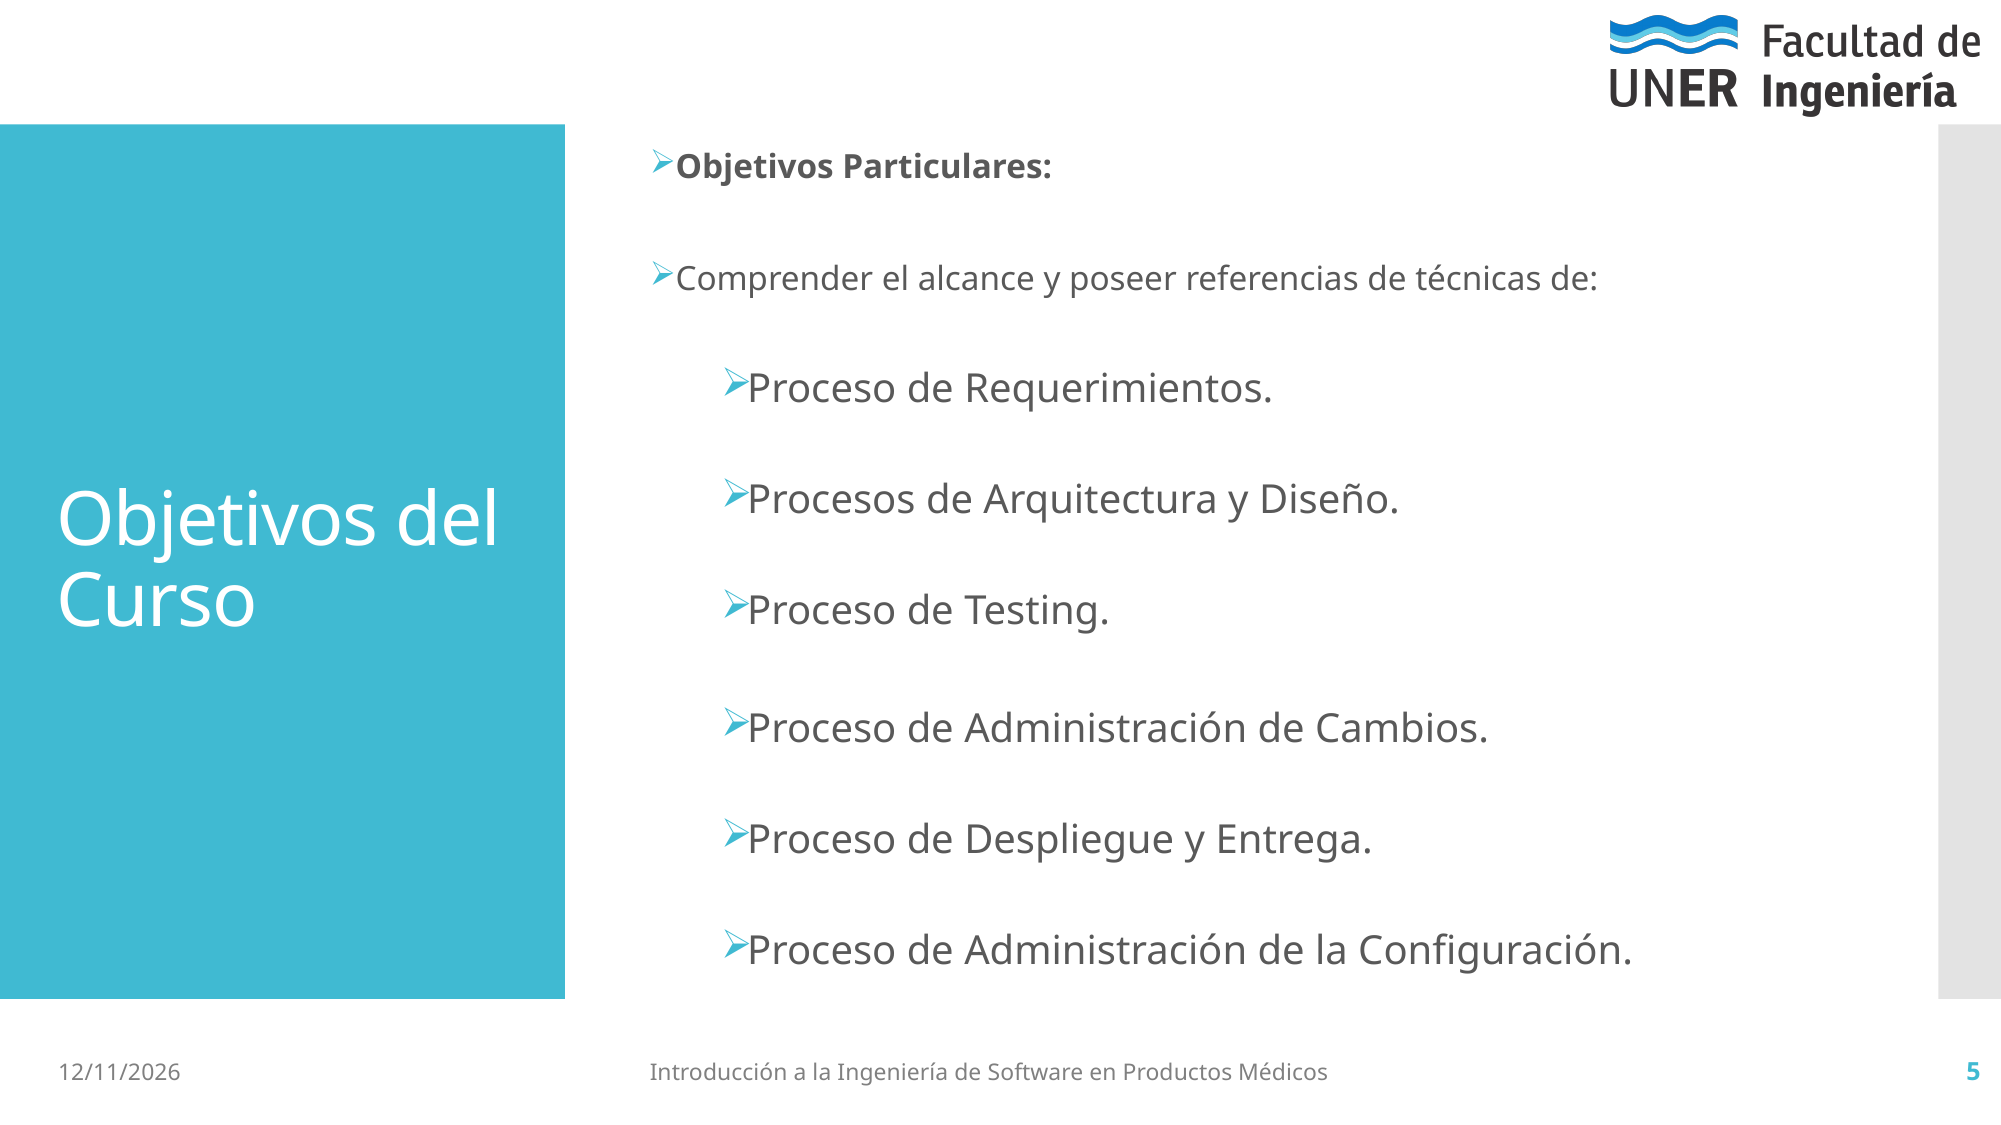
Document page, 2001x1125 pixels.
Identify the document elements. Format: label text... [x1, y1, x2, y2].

list Objetivos Particulares: Comprender el alcance y poseer referencias de técnicas de: Proceso de Requerimientos. Procesos de Arquitectura y Diseño. Proceso de Testing. Proceso de Administración de Cambios. Proceso de Despliegue y Entrega. Proceso de Administración de la Configuración. [634, 141, 1835, 982]
footer Introducción a la Ingeniería de Software en Productos Médicos [634, 1042, 1605, 1103]
slide_number 5 [1744, 1042, 1996, 1103]
title Objetivos del Curso [41, 184, 525, 940]
picture [1594, 0, 1996, 132]
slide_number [43, 1042, 493, 1103]
